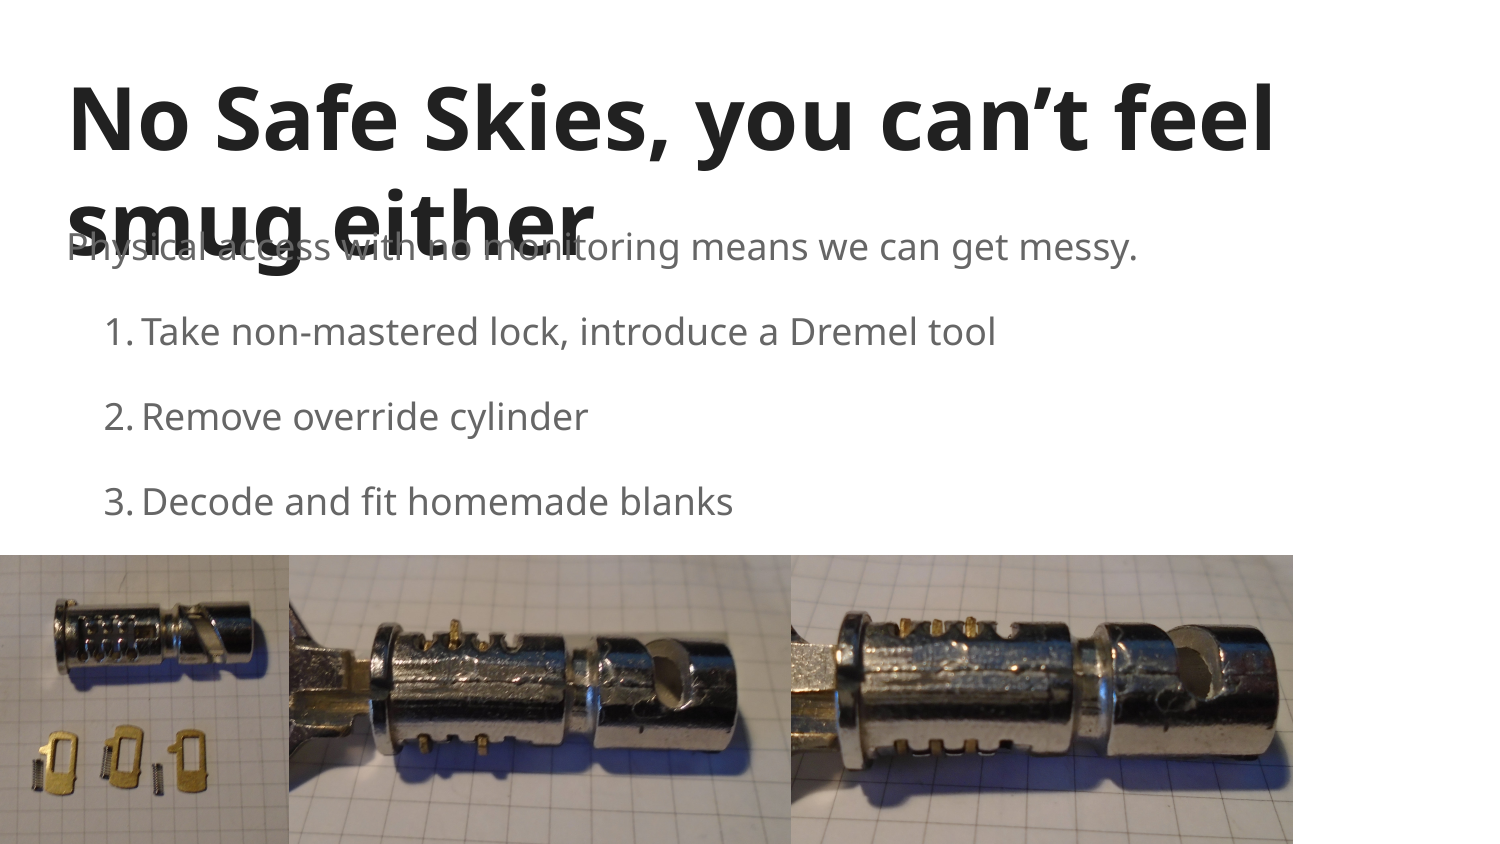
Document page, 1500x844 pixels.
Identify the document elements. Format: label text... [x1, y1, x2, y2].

picture [0, 554, 1293, 844]
title No Safe Skies, you can’t feel smug either [51, 48, 1449, 180]
list Physical access with no monitoring means we can get messy. Take non-mastered lock, introduce a Dremel tool Remove override cylinder Decode and fit homemade blanks ??? Exploit! [51, 201, 1449, 750]
